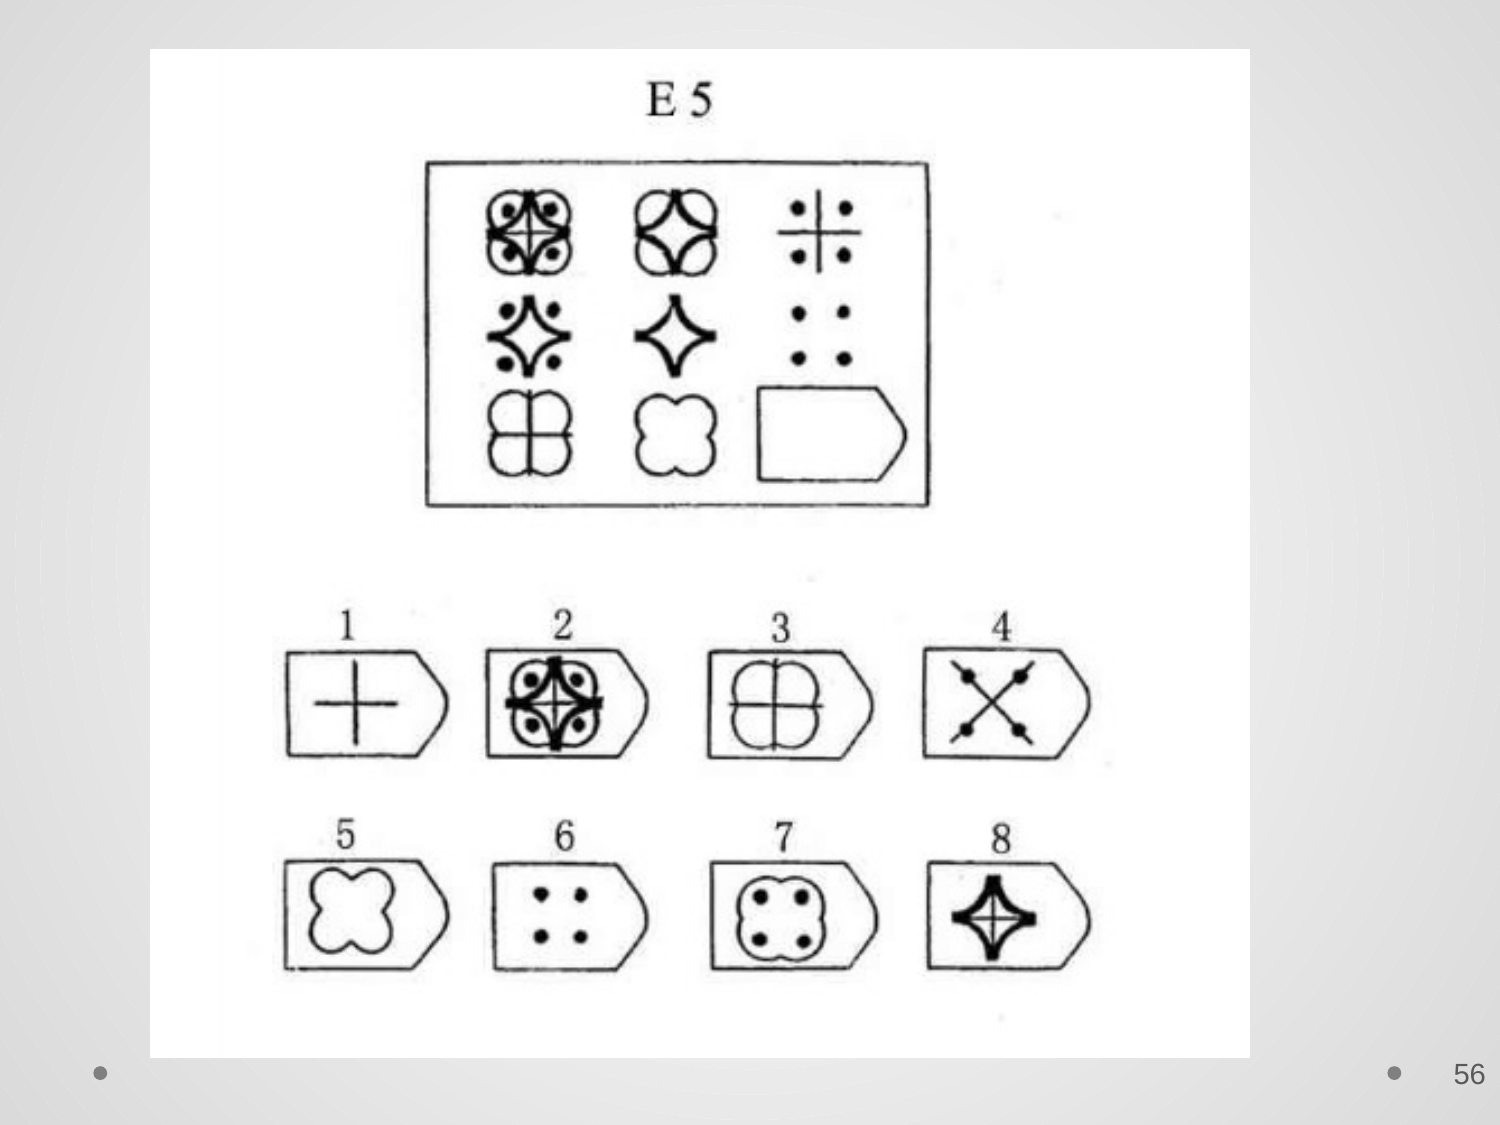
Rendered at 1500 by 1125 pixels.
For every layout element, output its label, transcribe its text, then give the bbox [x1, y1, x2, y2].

slide_number 56 [1401, 1042, 1494, 1103]
picture [149, 49, 1251, 1059]
